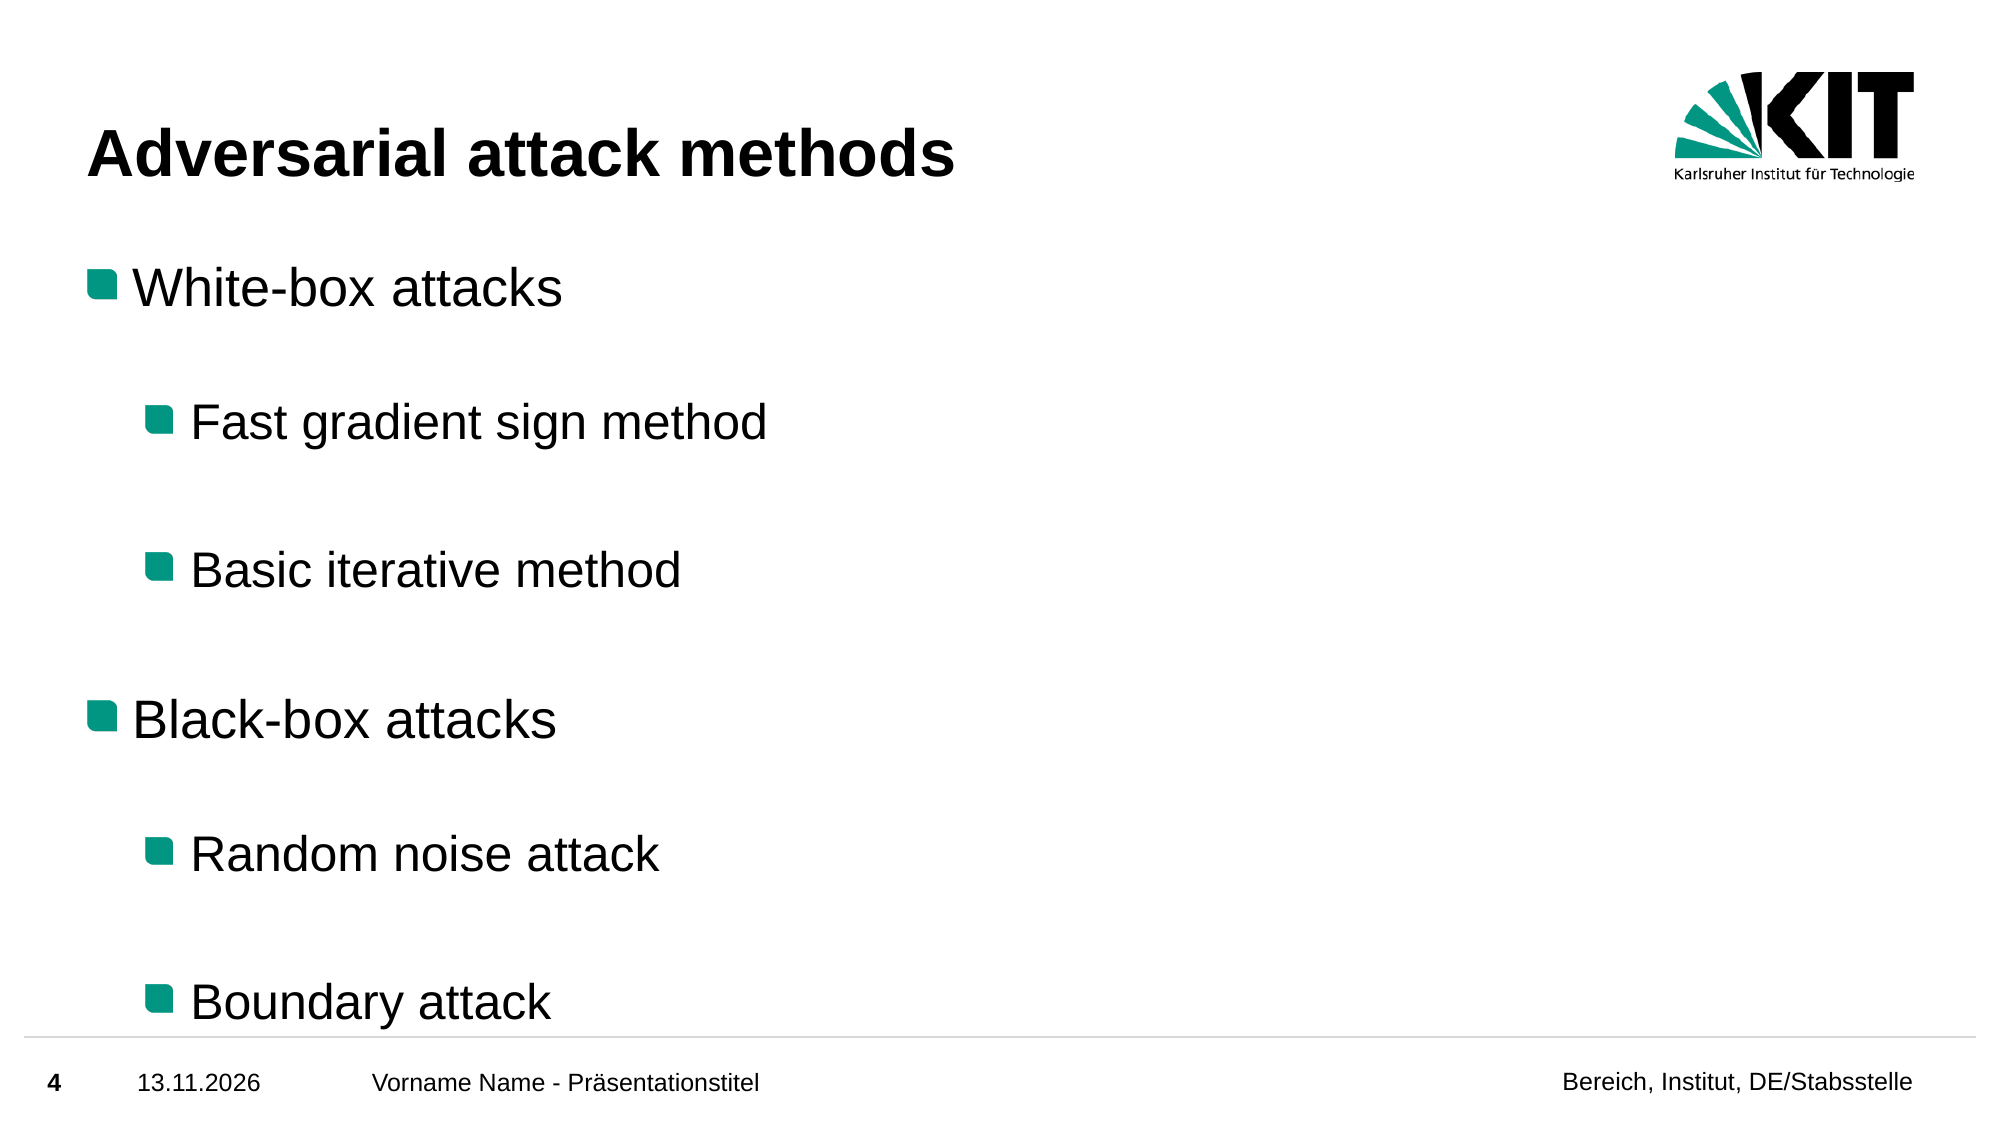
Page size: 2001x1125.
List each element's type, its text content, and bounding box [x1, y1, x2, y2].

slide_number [137, 1038, 362, 1125]
picture [145, 405, 173, 437]
list White-box attacks Fast gradient sign method Basic iterative method Black-box attacks Random noise attack Boundary attack [87, 259, 1913, 996]
slide_number 4 [47, 1038, 119, 1125]
picture [87, 700, 117, 735]
picture [87, 269, 117, 303]
picture [145, 984, 173, 1016]
picture [1675, 72, 1914, 182]
title Adversarial attack methods [86, 64, 1589, 191]
picture [145, 837, 173, 868]
picture [145, 552, 173, 584]
